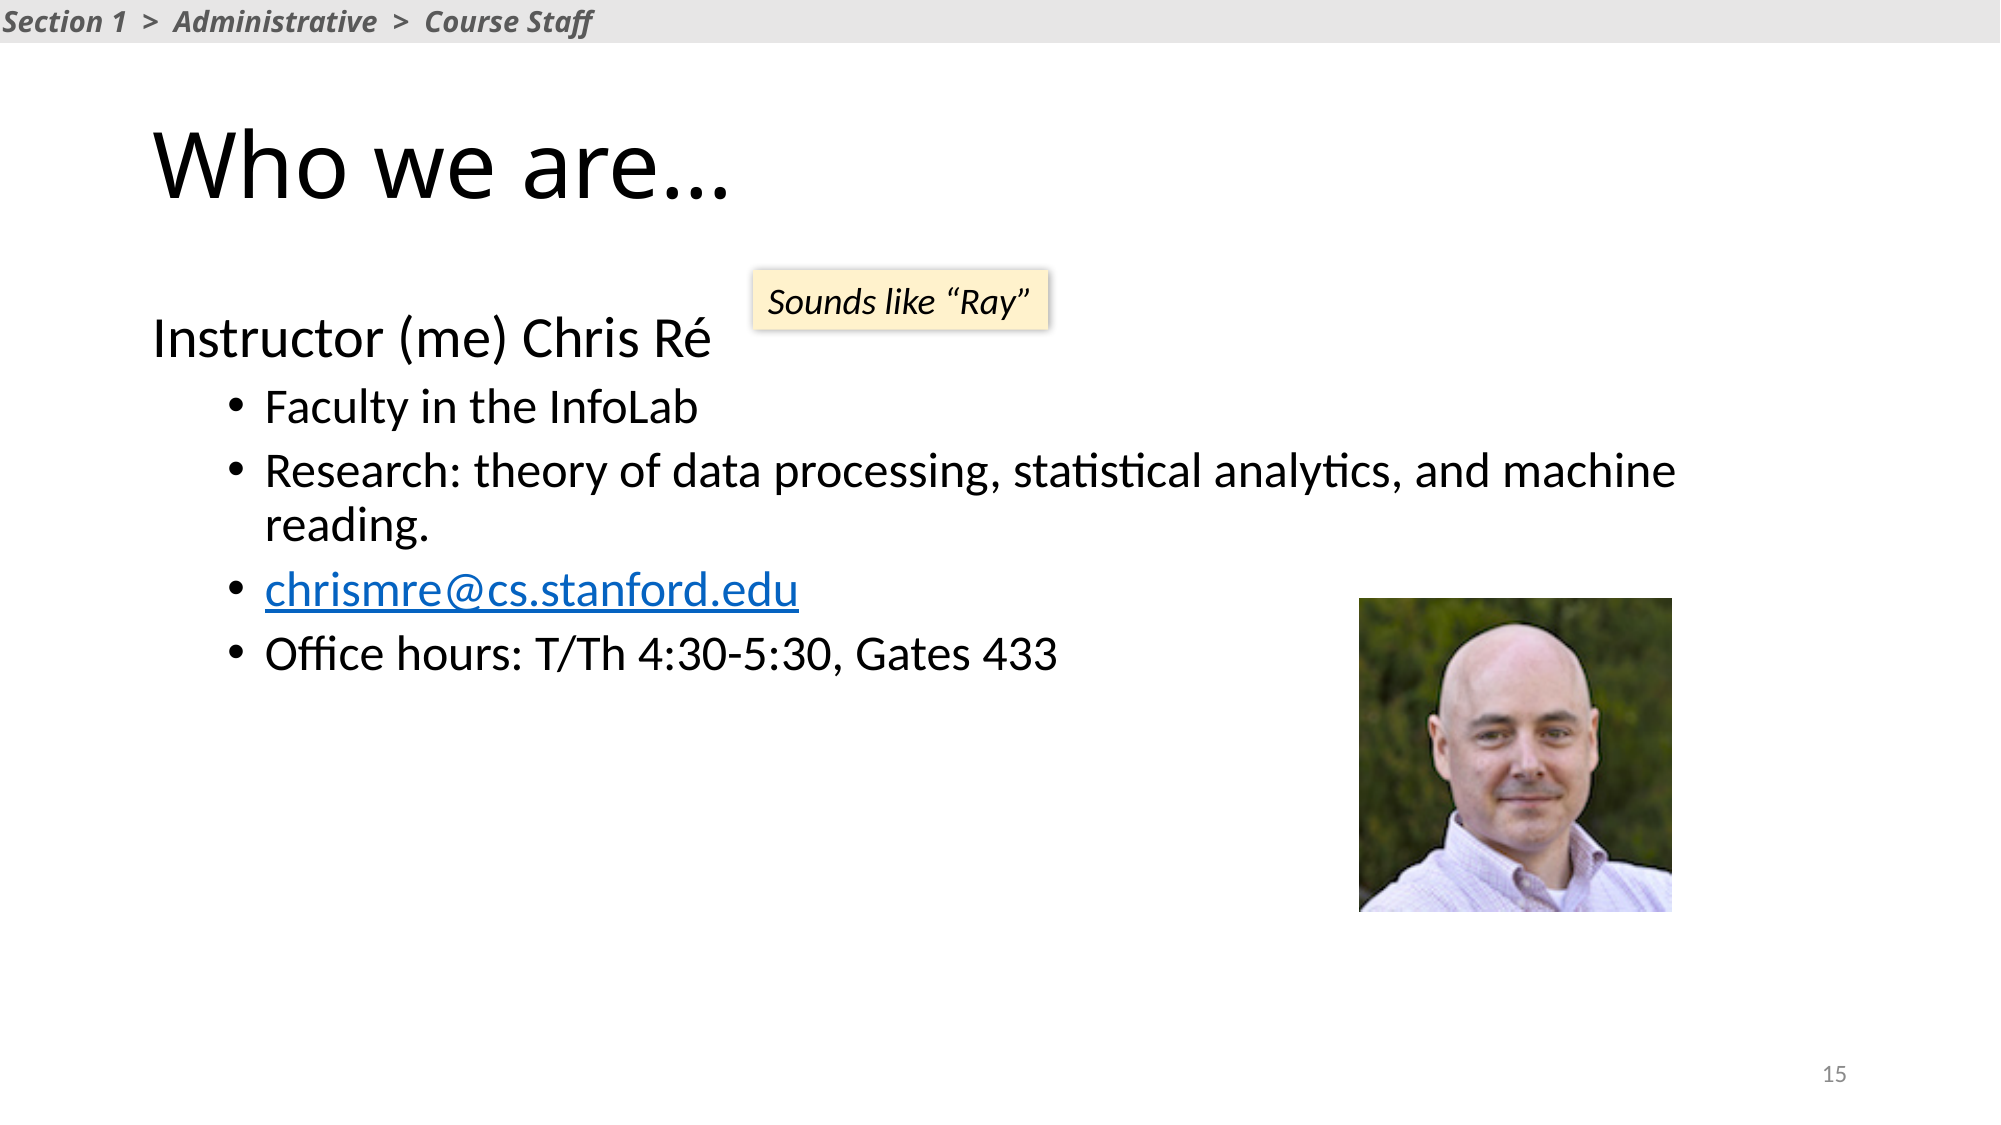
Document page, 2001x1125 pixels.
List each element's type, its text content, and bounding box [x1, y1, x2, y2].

text_box Sounds like “Ray” [753, 270, 1049, 330]
list Instructor (me) Chris Ré Faculty in the InfoLab Research: theory of data processing, statistical analytics, and machine reading. chrismre@cs.stanford.edu Office hours: T/Th 4:30-5:30, Gates 433 [137, 299, 1863, 1014]
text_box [0, 0, 2000, 47]
picture [1359, 598, 1672, 912]
slide_number 15 [1412, 1042, 1863, 1103]
title Who we are… [137, 59, 1863, 278]
